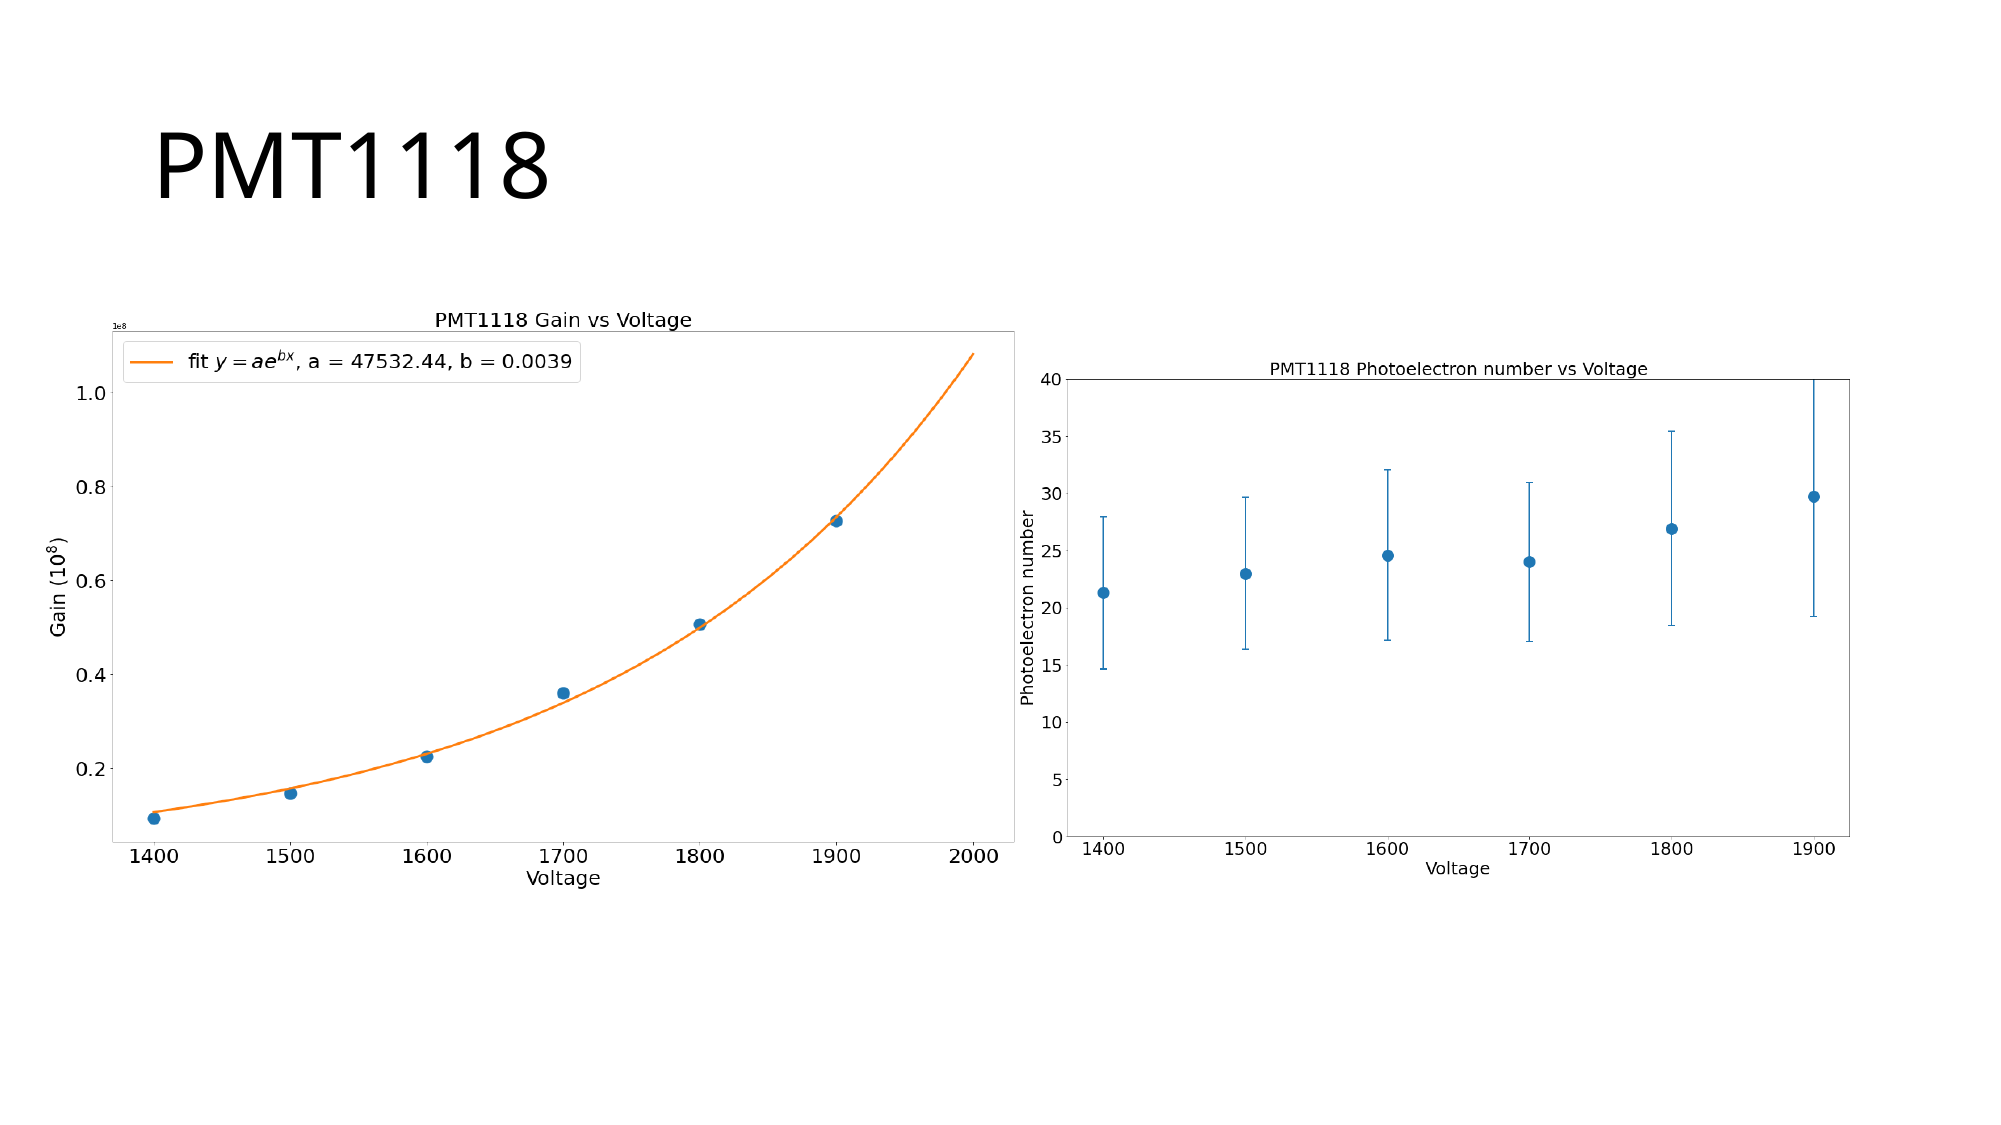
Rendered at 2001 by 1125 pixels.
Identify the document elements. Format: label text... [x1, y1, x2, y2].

title PMT1118 [137, 59, 1863, 278]
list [41, 306, 940, 893]
picture [940, 306, 1950, 912]
